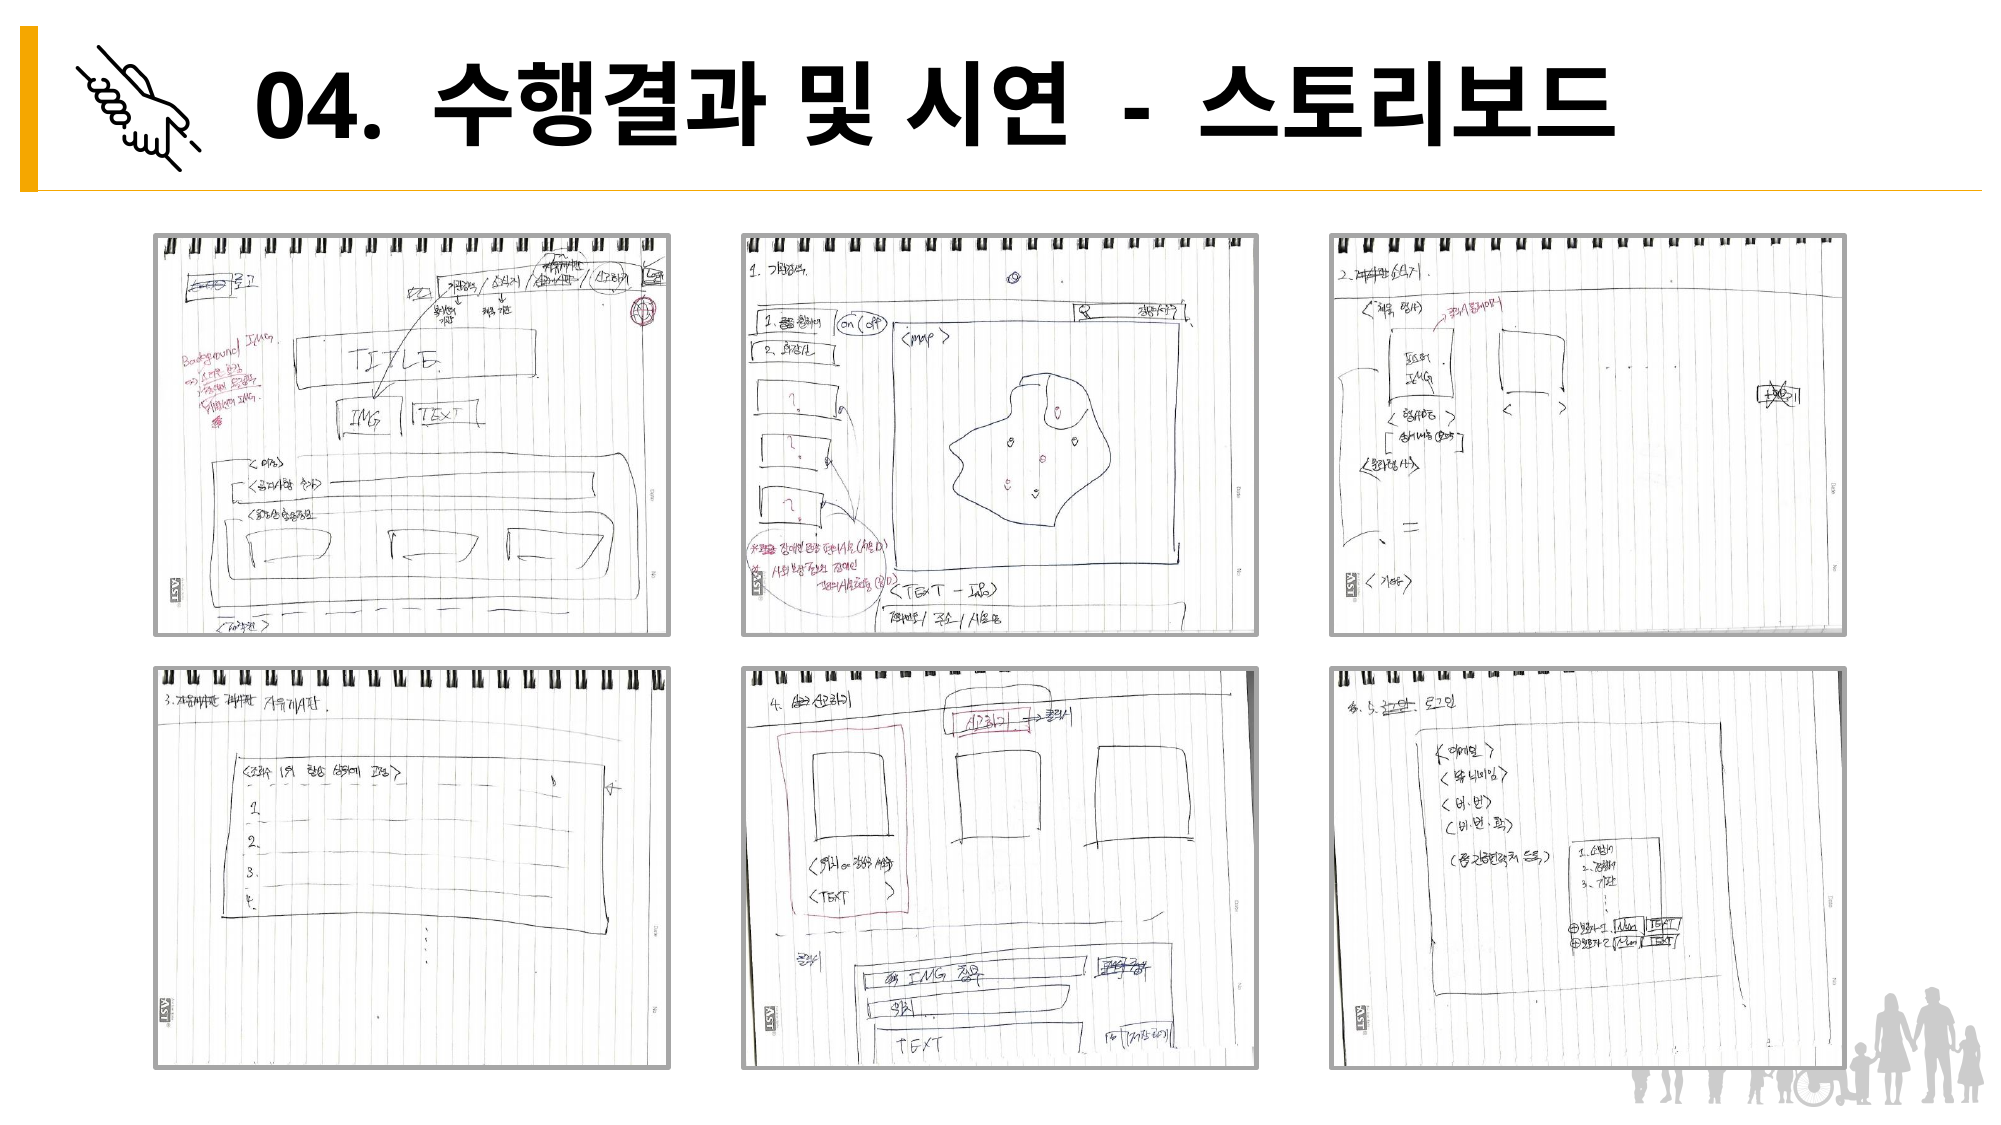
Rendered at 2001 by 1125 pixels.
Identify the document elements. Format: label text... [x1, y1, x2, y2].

picture [75, 45, 202, 172]
picture [745, 237, 1255, 633]
picture [157, 237, 667, 633]
picture [1333, 237, 1842, 633]
picture [1333, 670, 1842, 1066]
title 04. 수행결과 및 시연 - 스토리보드 [239, 26, 1965, 191]
picture [157, 670, 667, 1066]
picture [745, 670, 1255, 1066]
